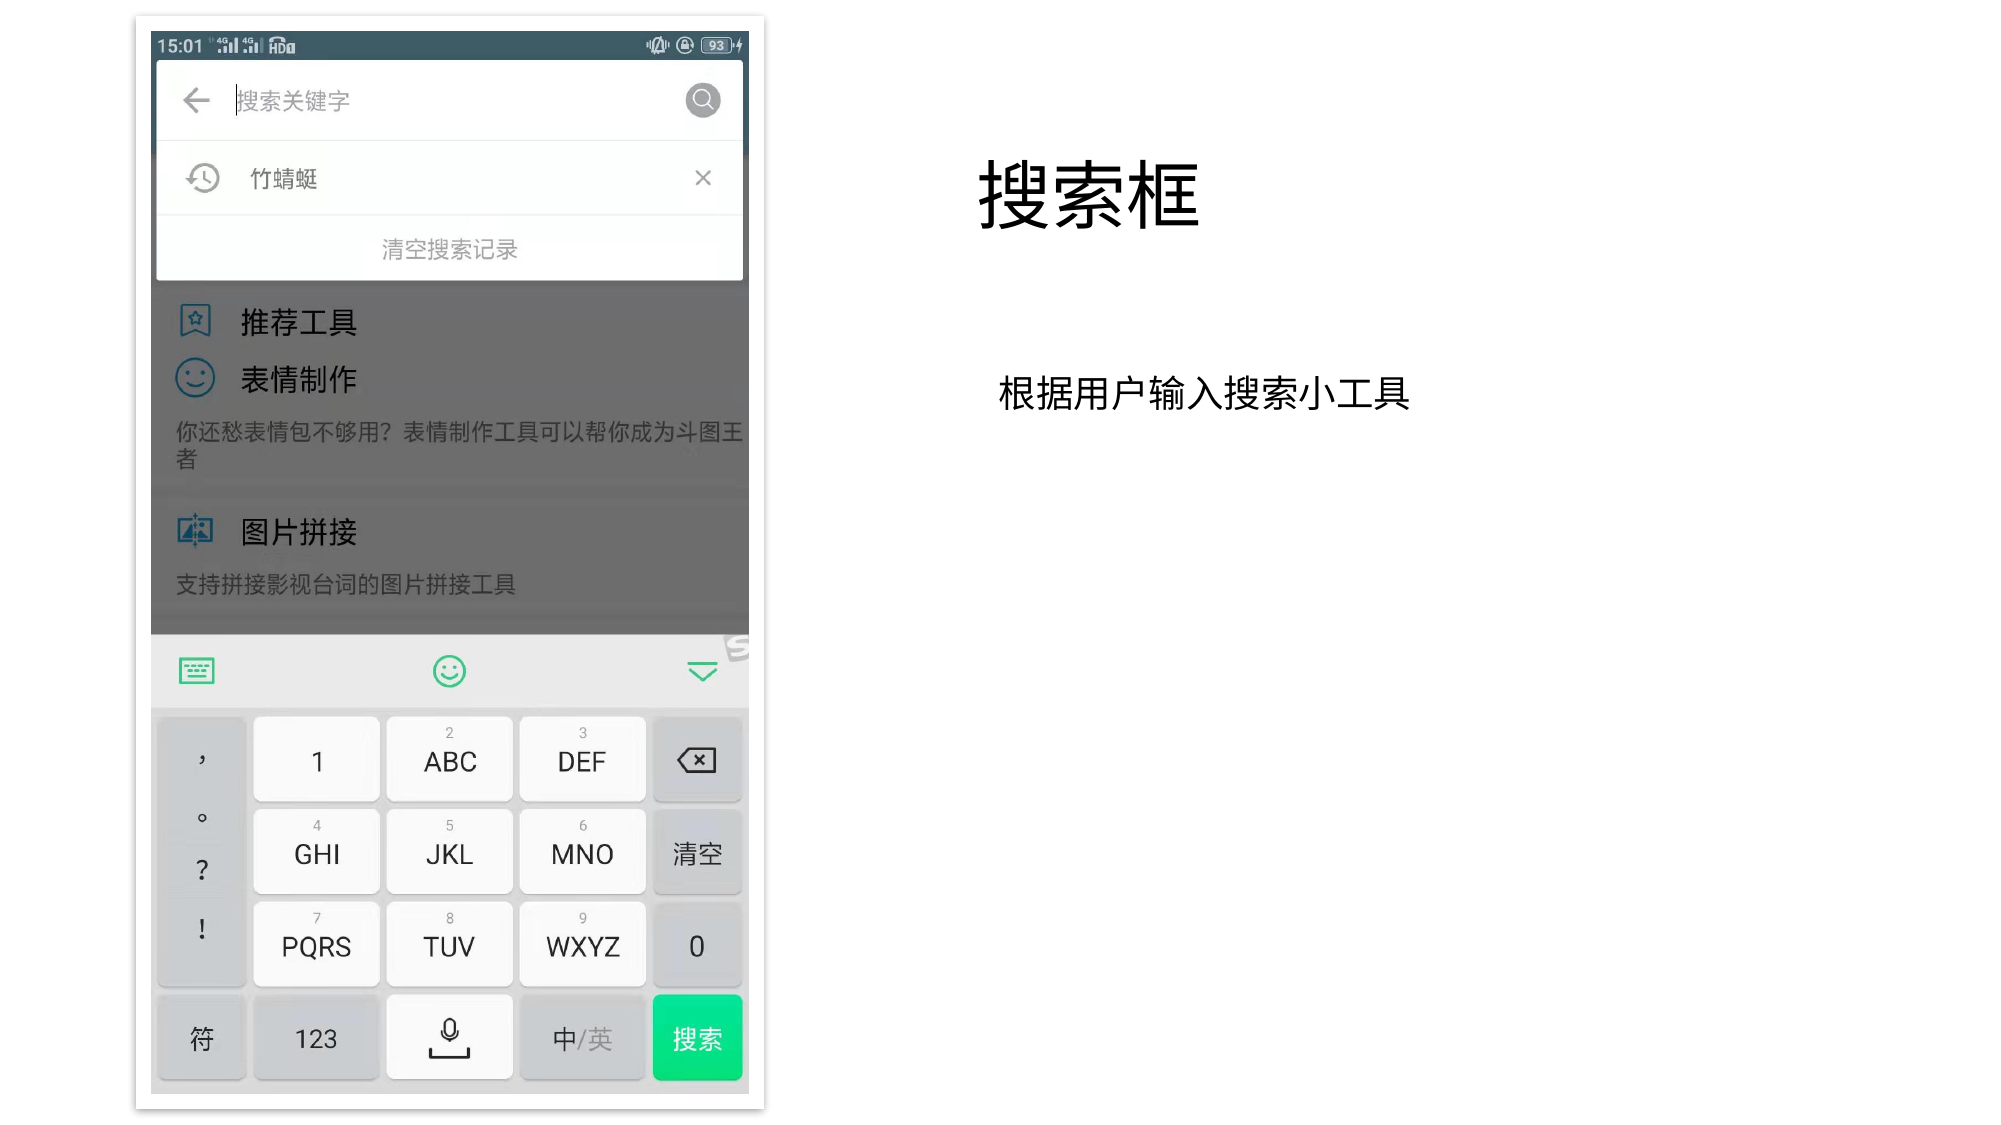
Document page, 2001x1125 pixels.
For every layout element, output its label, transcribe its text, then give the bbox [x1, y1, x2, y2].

picture [150, 30, 749, 1095]
text_box 根据用户输入搜索小工具 [984, 362, 1427, 423]
text_box 搜索框 [961, 141, 1217, 246]
